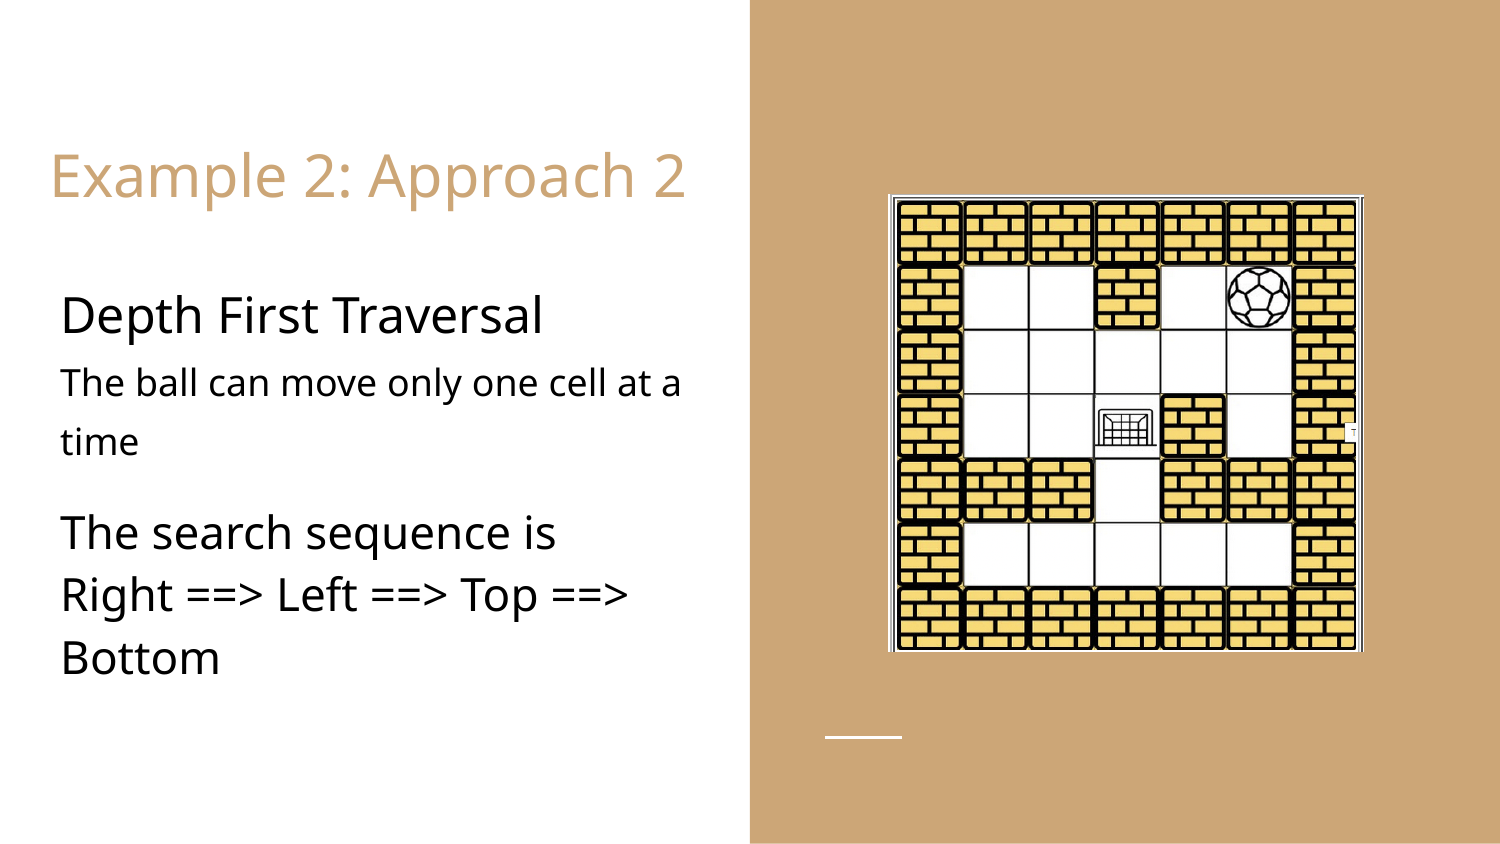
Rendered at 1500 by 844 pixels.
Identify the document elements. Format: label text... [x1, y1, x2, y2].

picture [888, 194, 1364, 652]
title Example 2: Approach 2 [34, 87, 720, 231]
subtitle Depth First Traversal The ball can move only one cell at a time The search sequence is Right ==> Left ==> Top ==> Bottom [45, 265, 709, 808]
